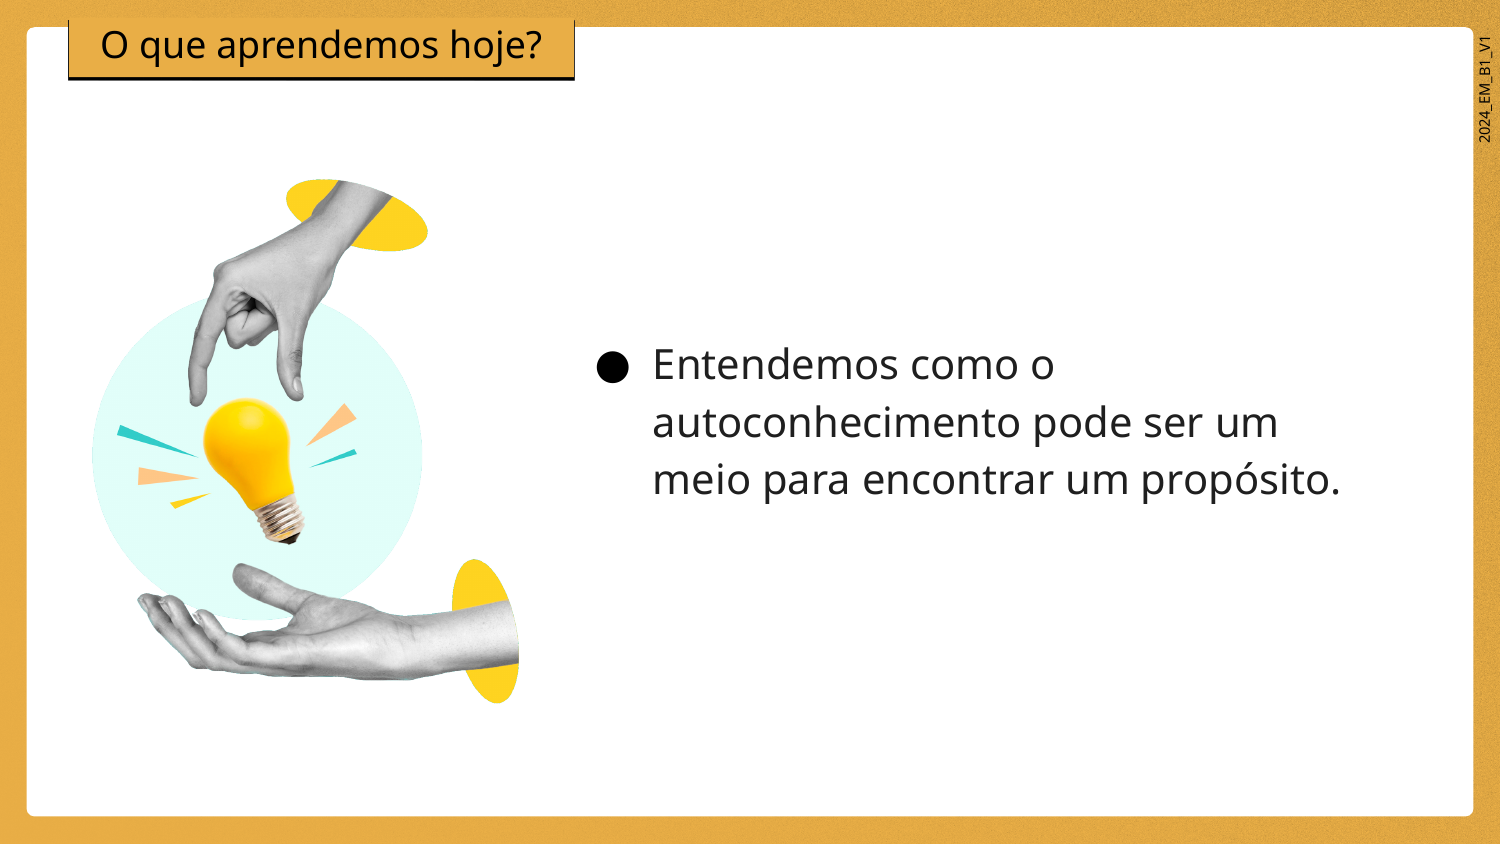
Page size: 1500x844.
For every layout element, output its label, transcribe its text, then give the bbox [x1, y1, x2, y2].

picture [0, 0, 1500, 844]
list Entendemos como o autoconhecimento pode ser um meio para encontrar um propósito. [562, 315, 1396, 529]
